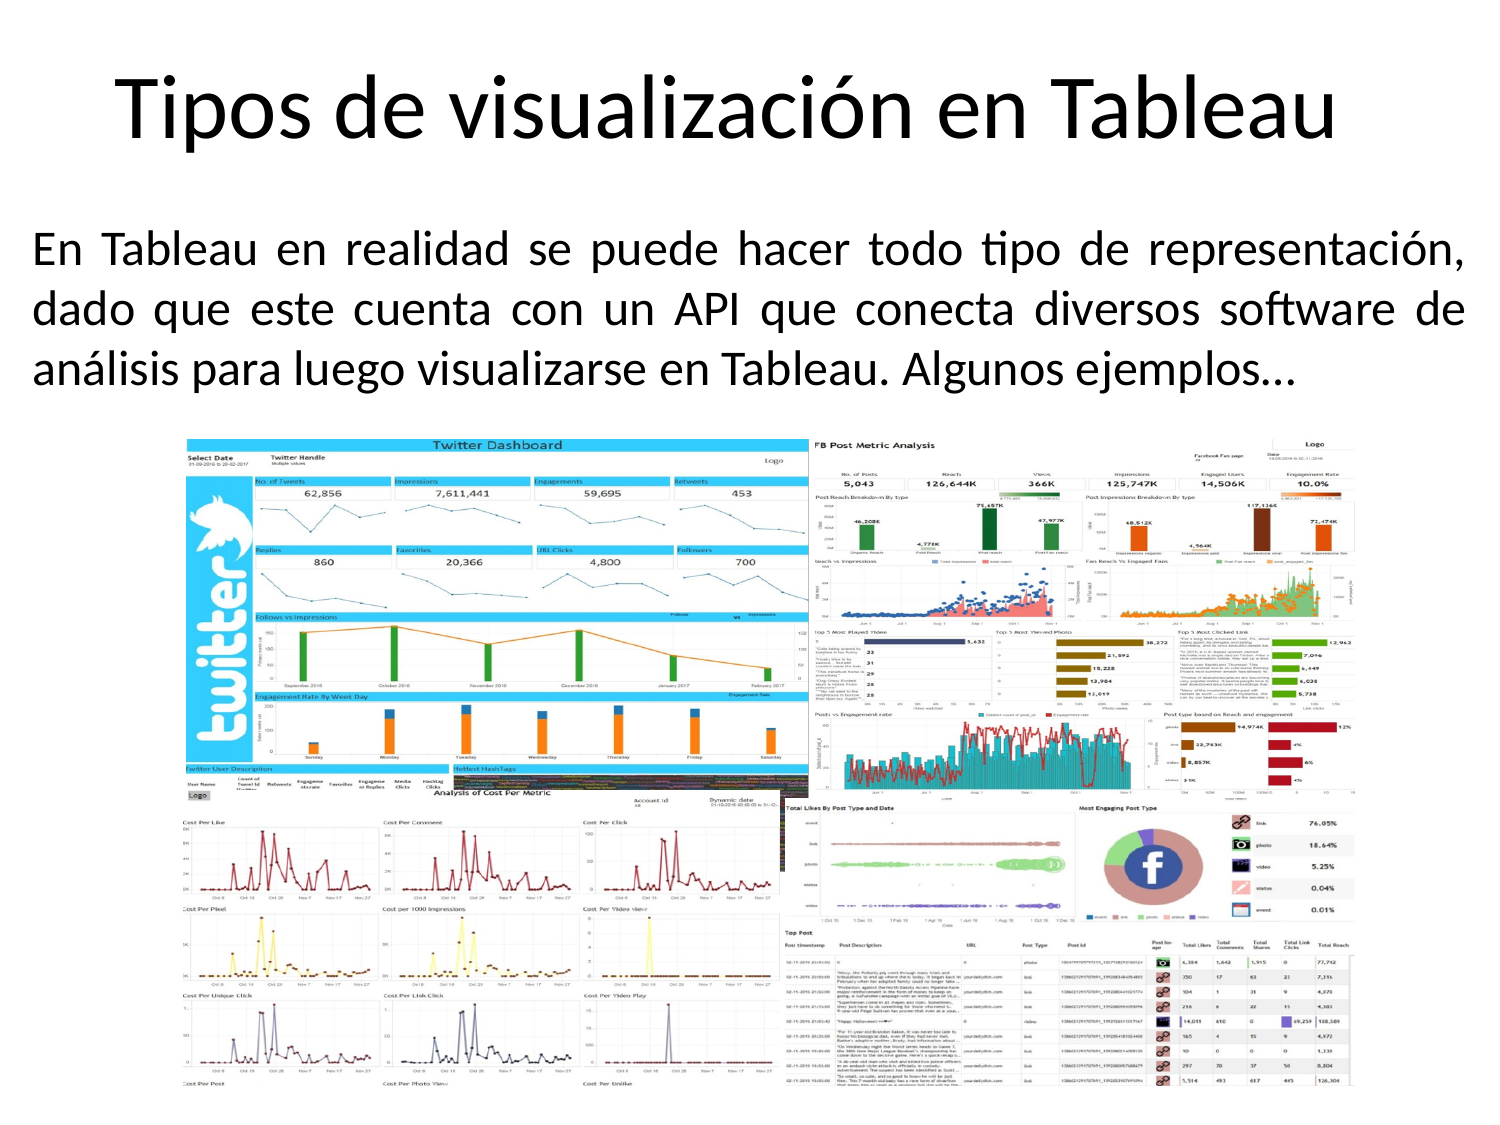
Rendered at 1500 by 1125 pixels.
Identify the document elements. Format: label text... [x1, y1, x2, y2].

picture [182, 439, 1365, 1086]
title Tipos de visualización en Tableau [53, 19, 1404, 185]
list En Tableau en realidad se puede hacer todo tipo de representación, dado que este cuenta con un API que conecta diversos software de análisis para luego visualizarse en Tableau. Algunos ejemplos… [17, 208, 1483, 951]
